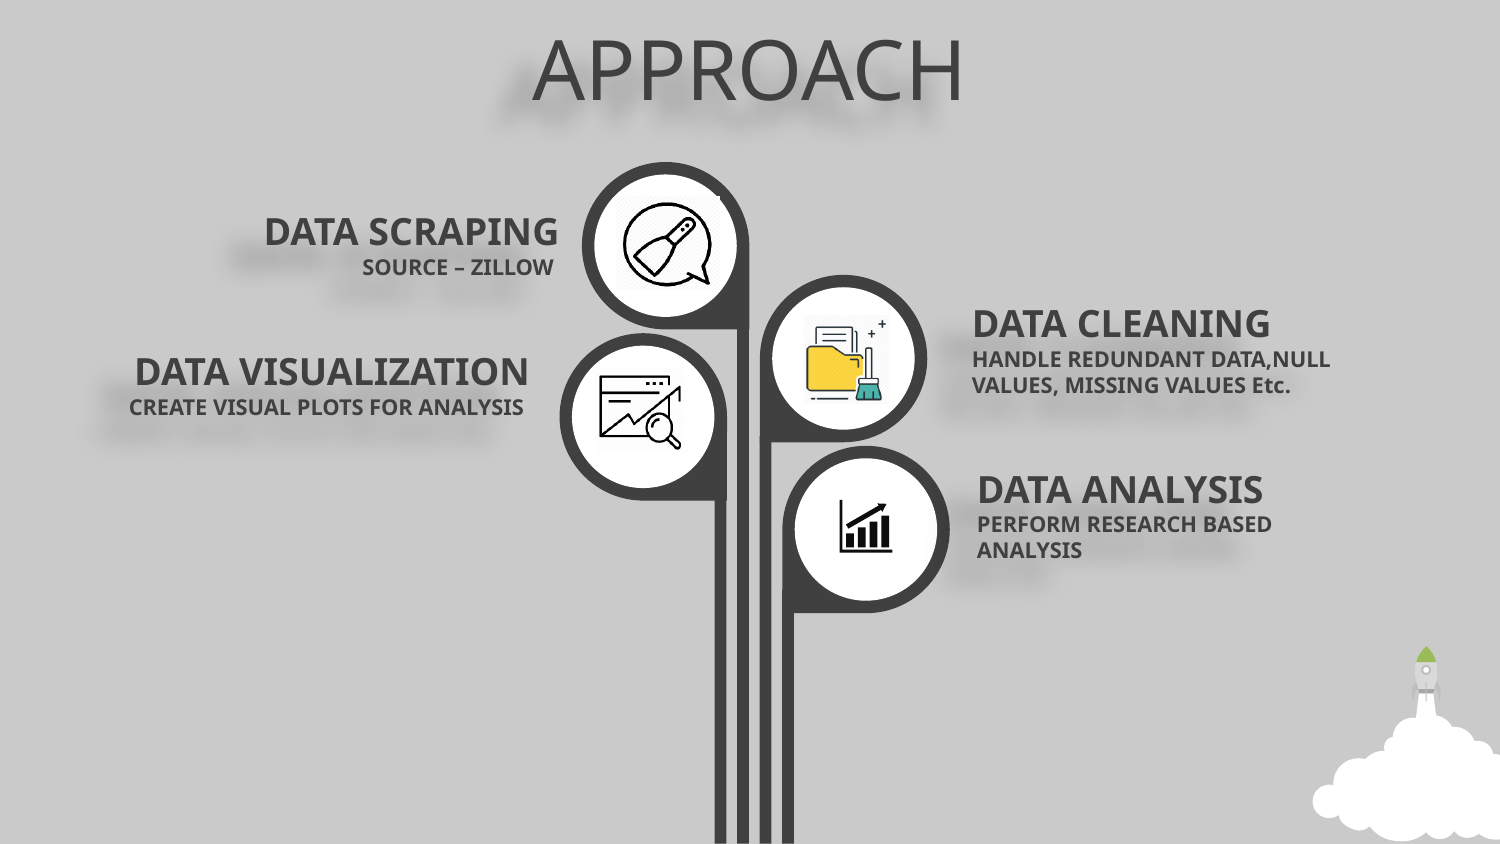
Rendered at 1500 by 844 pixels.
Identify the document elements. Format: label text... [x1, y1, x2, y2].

list APPROACH [0, 20, 1500, 115]
picture [593, 367, 689, 453]
picture [803, 315, 890, 404]
text_box DATA VISUALIZATION CREATE VISUAL PLOTS FOR ANALYSIS [53, 340, 545, 427]
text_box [782, 445, 950, 614]
picture [616, 195, 721, 290]
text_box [581, 161, 750, 330]
text_box [758, 450, 774, 844]
text_box [735, 336, 751, 844]
text_box DATA ANALYSIS PERFORM RESEARCH BASED ANALYSIS [962, 458, 1388, 571]
text_box [780, 620, 796, 844]
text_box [559, 332, 728, 501]
text_box [713, 507, 729, 844]
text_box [759, 274, 928, 443]
text_box DATA SCRAPING SOURCE – ZILLOW [157, 200, 575, 317]
text_box DATA CLEANING HANDLE REDUNDANT DATA,NULL VALUES, MISSING VALUES Etc. [957, 292, 1374, 406]
